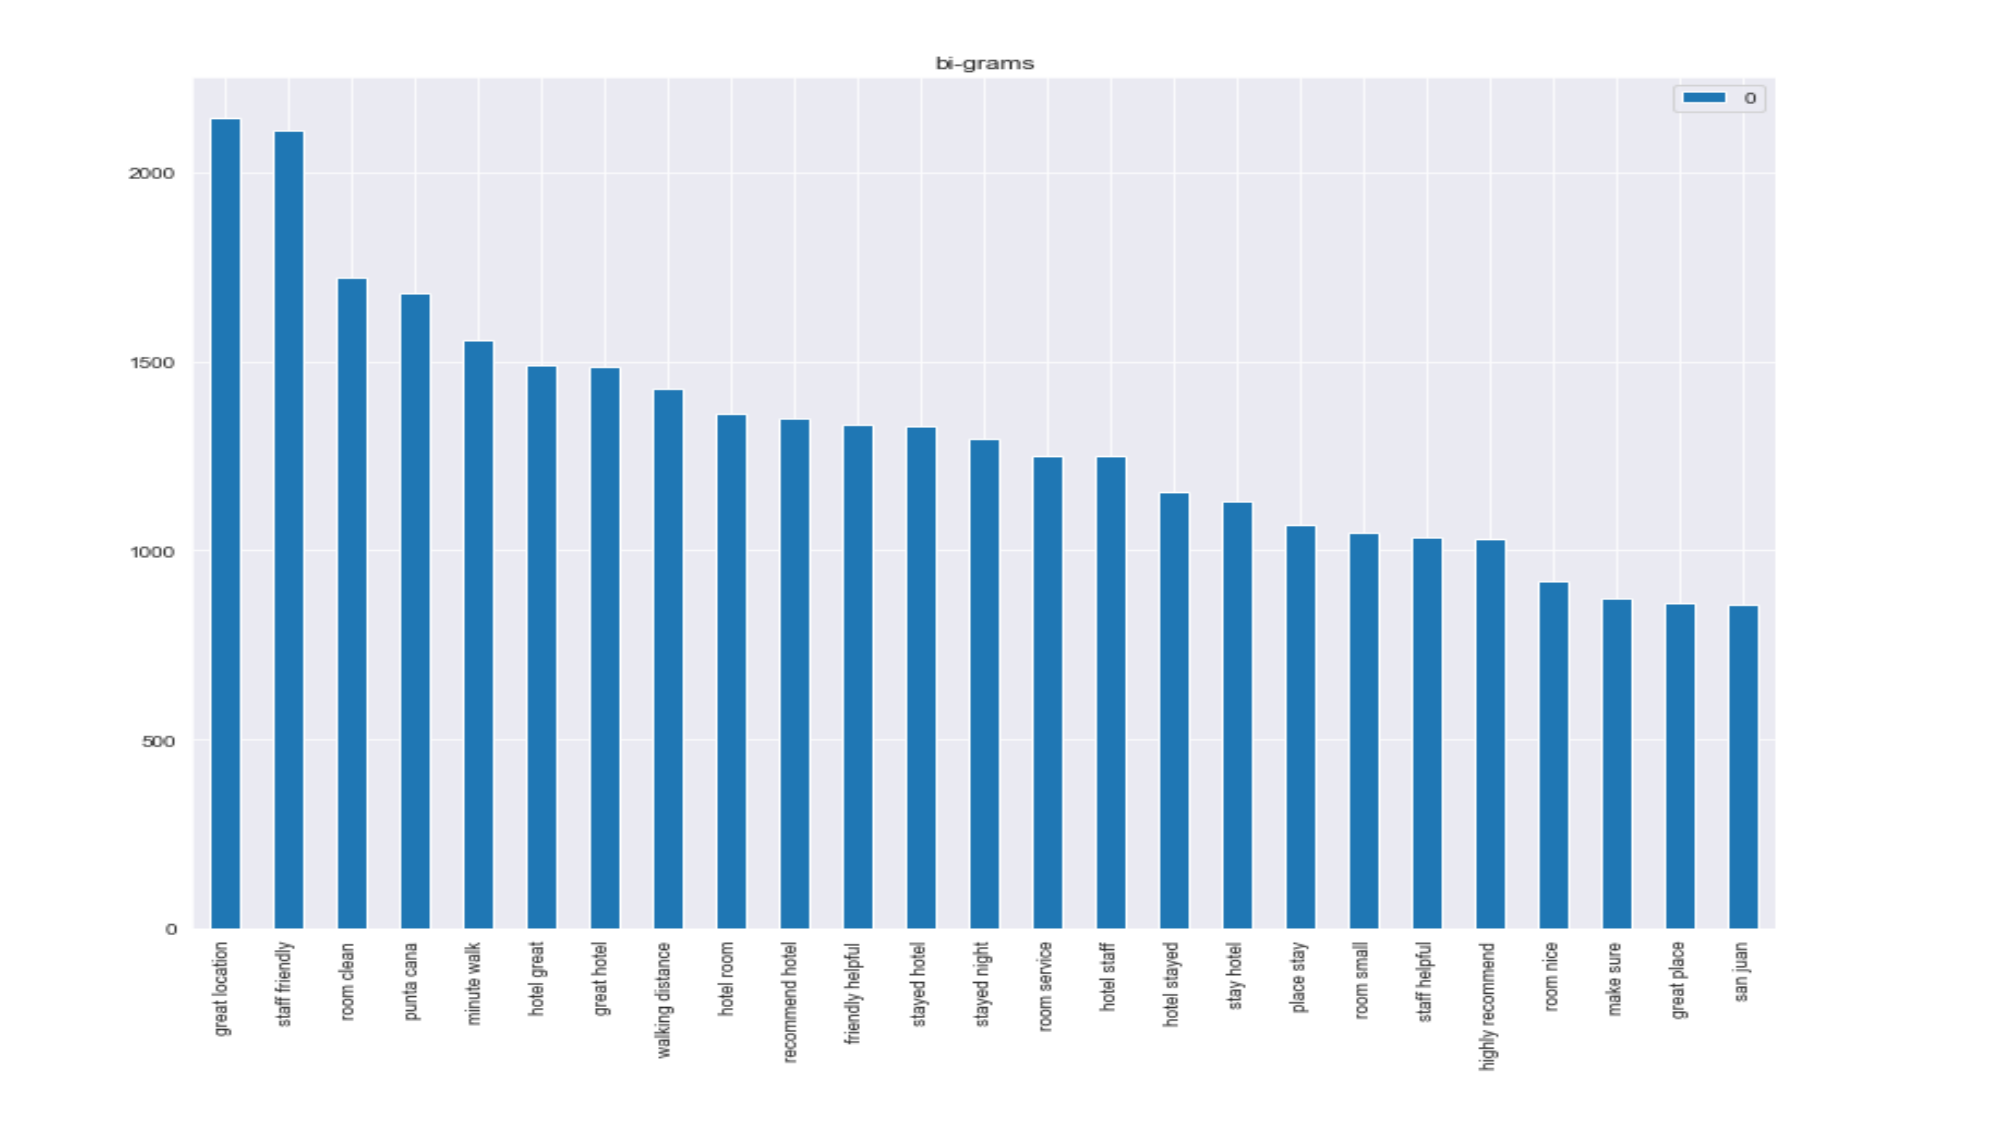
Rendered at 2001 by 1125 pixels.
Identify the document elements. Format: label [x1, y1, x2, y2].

picture [114, 46, 1789, 1079]
